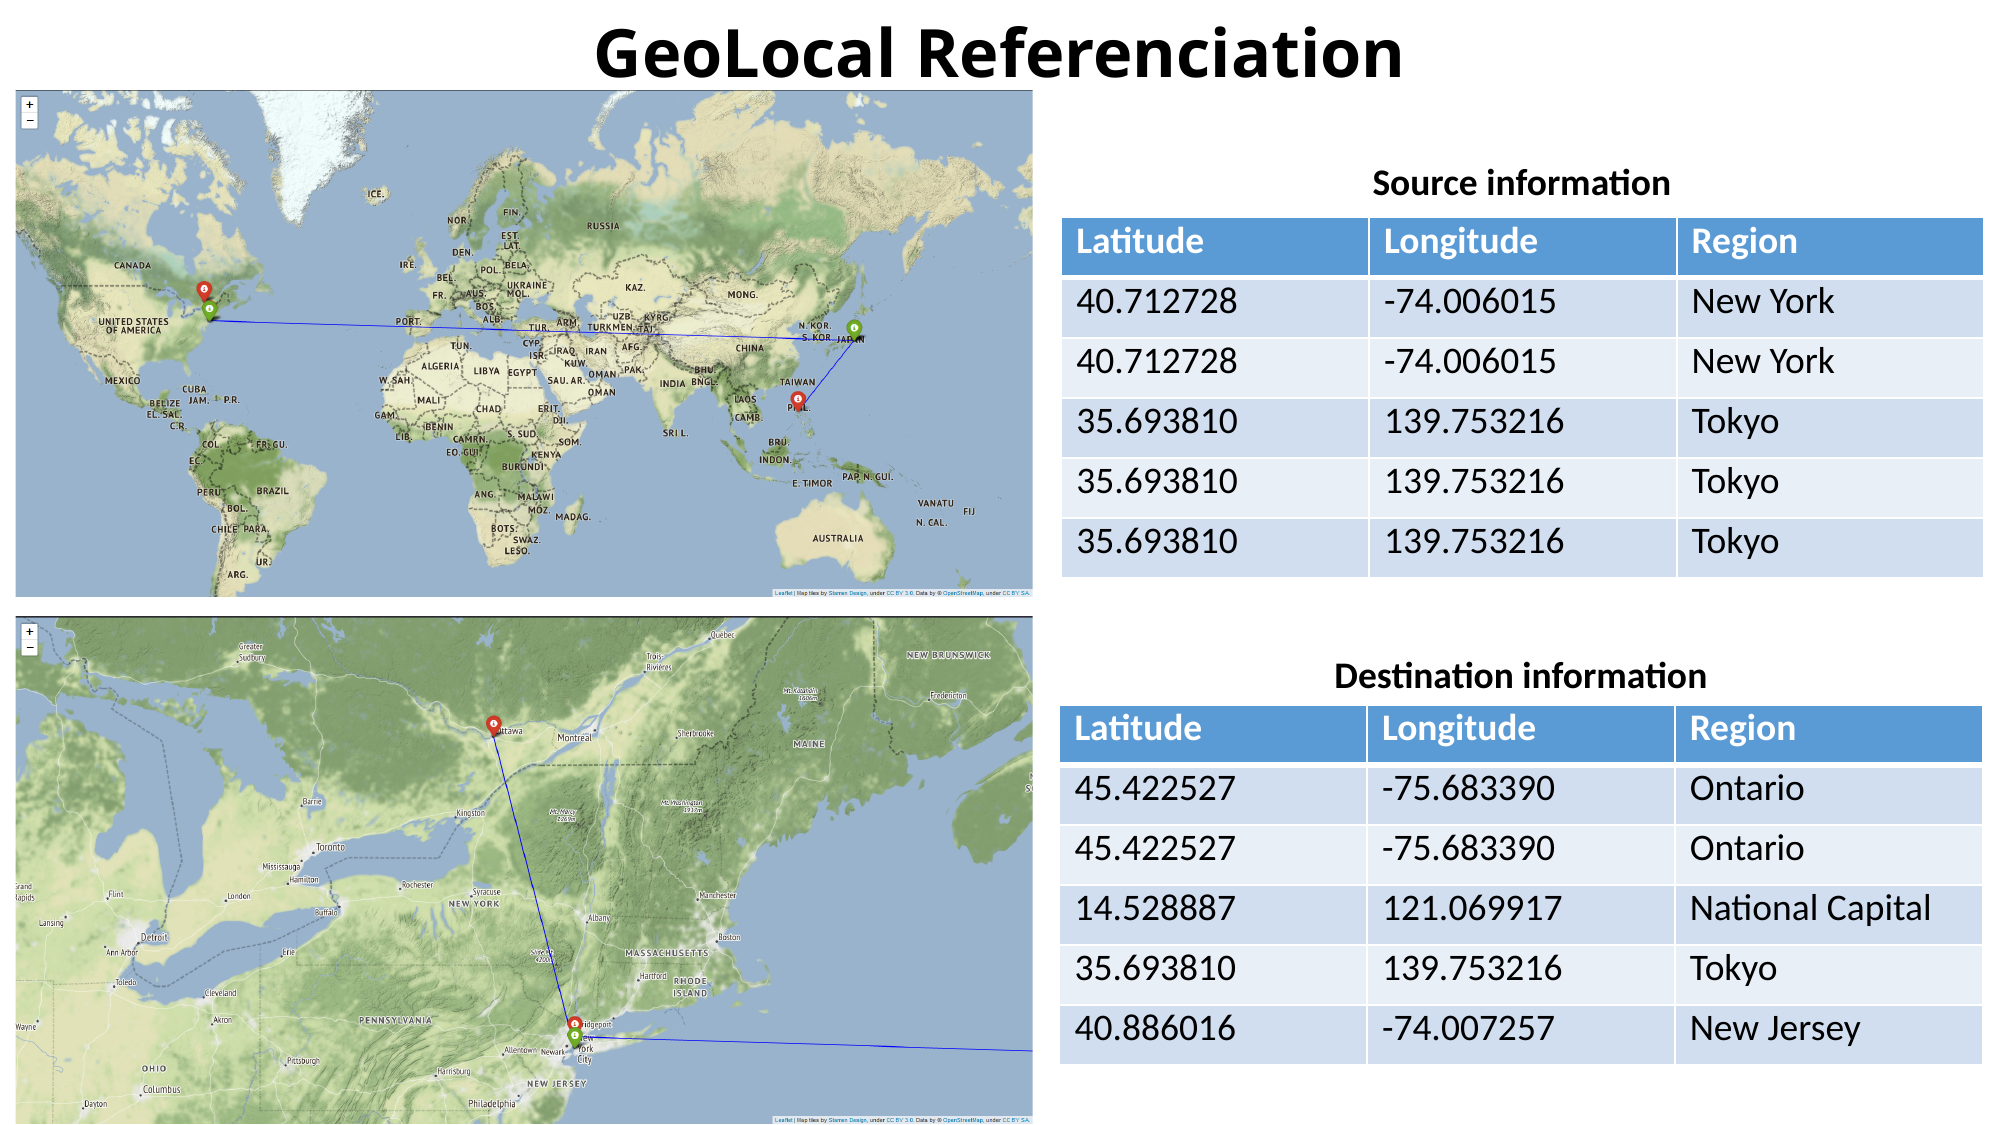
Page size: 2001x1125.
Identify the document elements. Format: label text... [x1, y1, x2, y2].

table_cell National Capital [1676, 886, 1982, 944]
table_cell 35.693810 [1062, 459, 1368, 517]
picture [15, 90, 1033, 597]
table_cell -74.006015 [1370, 280, 1676, 337]
table_cell -74.006015 [1370, 339, 1676, 397]
picture [15, 616, 1033, 1125]
table_cell 121.069917 [1368, 886, 1674, 944]
table_cell 45.422527 [1060, 826, 1366, 884]
table_header Region [1676, 706, 1982, 762]
table_cell 40.886016 [1060, 1006, 1366, 1064]
table_cell 139.753216 [1370, 459, 1676, 517]
table_header Latitude [1060, 706, 1366, 762]
table_header Longitude [1370, 218, 1676, 275]
table_cell 139.753216 [1368, 946, 1674, 1004]
table_cell 40.712728 [1062, 280, 1368, 337]
text_box Destination information [1309, 644, 1733, 704]
table_cell 35.693810 [1062, 399, 1368, 457]
text_box Source information [1325, 150, 1719, 211]
table_cell Ontario [1676, 768, 1982, 824]
table_cell Tokyo [1678, 399, 1983, 457]
table_cell Tokyo [1678, 519, 1983, 577]
table_cell 35.693810 [1060, 946, 1366, 1004]
table_cell -75.683390 [1368, 826, 1674, 884]
table_cell New Jersey [1676, 1006, 1982, 1064]
table_cell 14.528887 [1060, 886, 1366, 944]
table_cell New York [1678, 339, 1983, 397]
table_cell 139.753216 [1370, 399, 1676, 457]
table_cell Tokyo [1676, 946, 1982, 1004]
table_cell 45.422527 [1060, 768, 1366, 824]
table_cell Ontario [1676, 826, 1982, 884]
table_header Latitude [1062, 218, 1368, 275]
table_cell 139.753216 [1370, 519, 1676, 577]
table_cell -74.007257 [1368, 1006, 1674, 1064]
table_cell 35.693810 [1062, 519, 1368, 577]
table_cell 40.712728 [1062, 339, 1368, 397]
table_cell New York [1678, 280, 1983, 337]
table_cell -75.683390 [1368, 768, 1674, 824]
table_header Longitude [1368, 706, 1674, 762]
table_header Region [1678, 218, 1983, 275]
text_box GeoLocal Referenciation [0, 3, 2000, 99]
table_cell Tokyo [1678, 459, 1983, 517]
